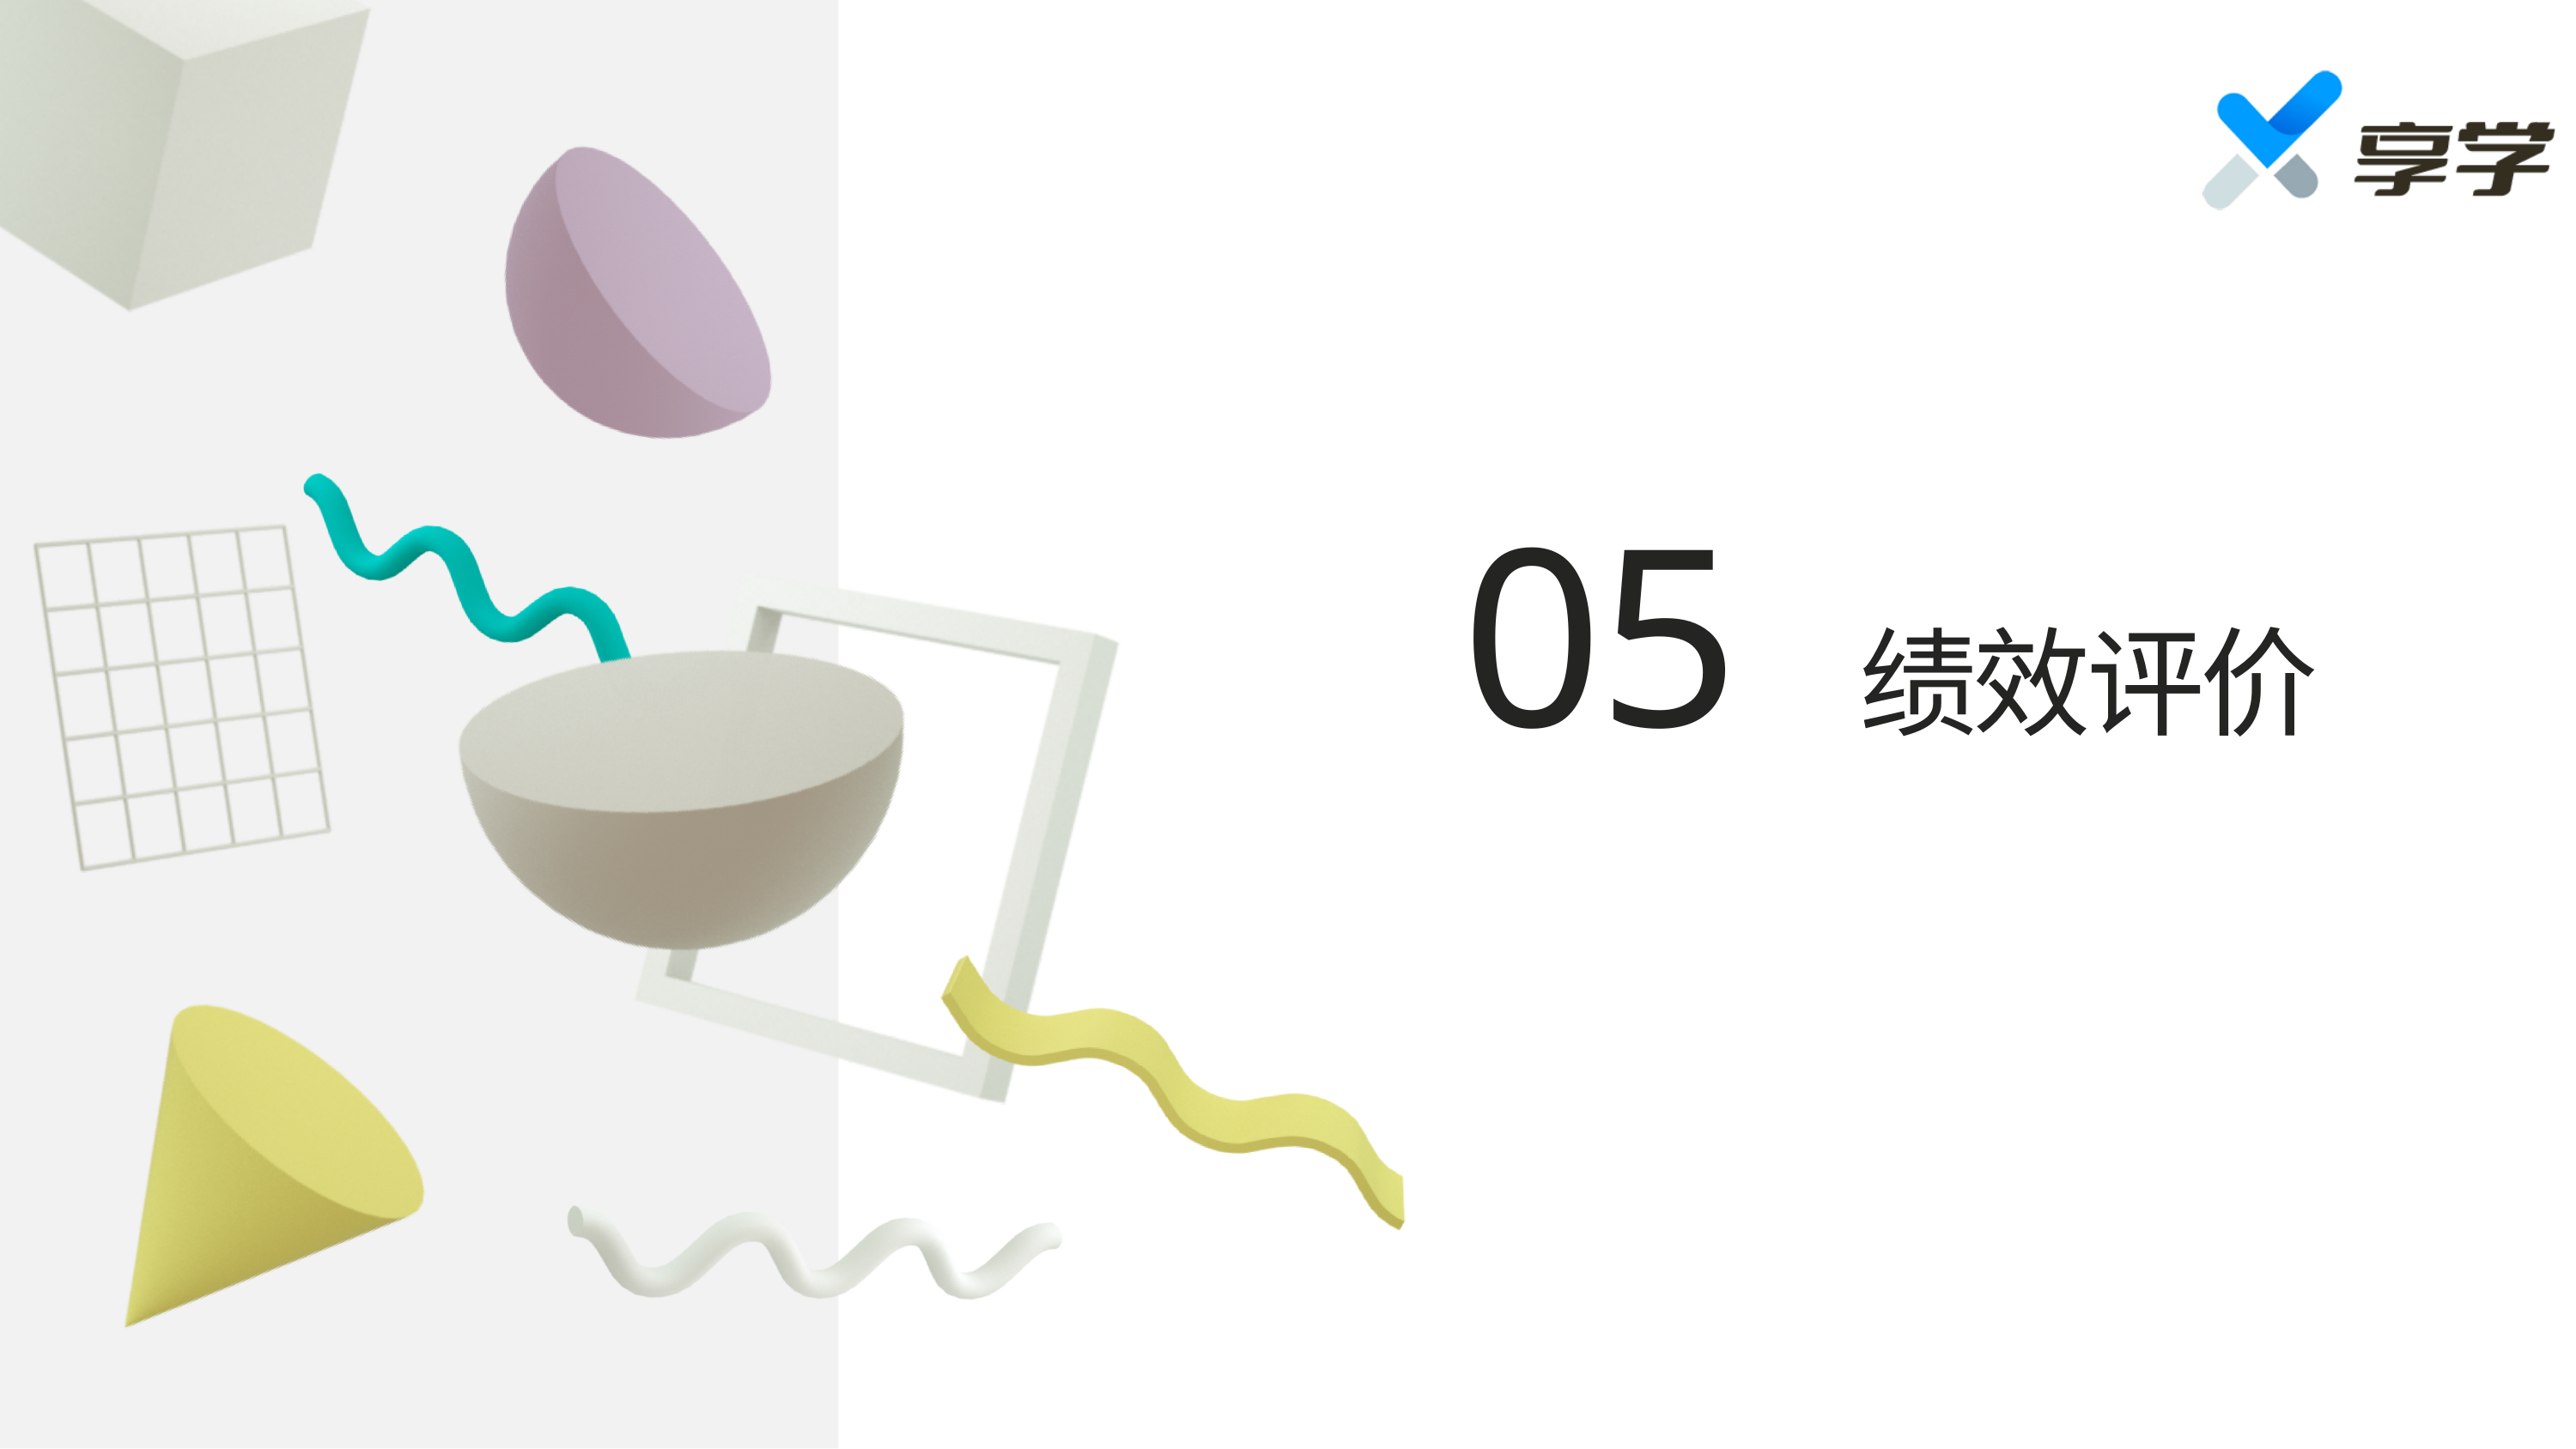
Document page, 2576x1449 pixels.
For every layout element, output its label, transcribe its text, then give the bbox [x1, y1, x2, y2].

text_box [300, 413, 1418, 1232]
picture [2162, 24, 2576, 265]
text_box 05 绩效评价 [1459, 634, 2544, 776]
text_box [0, 0, 1070, 1449]
